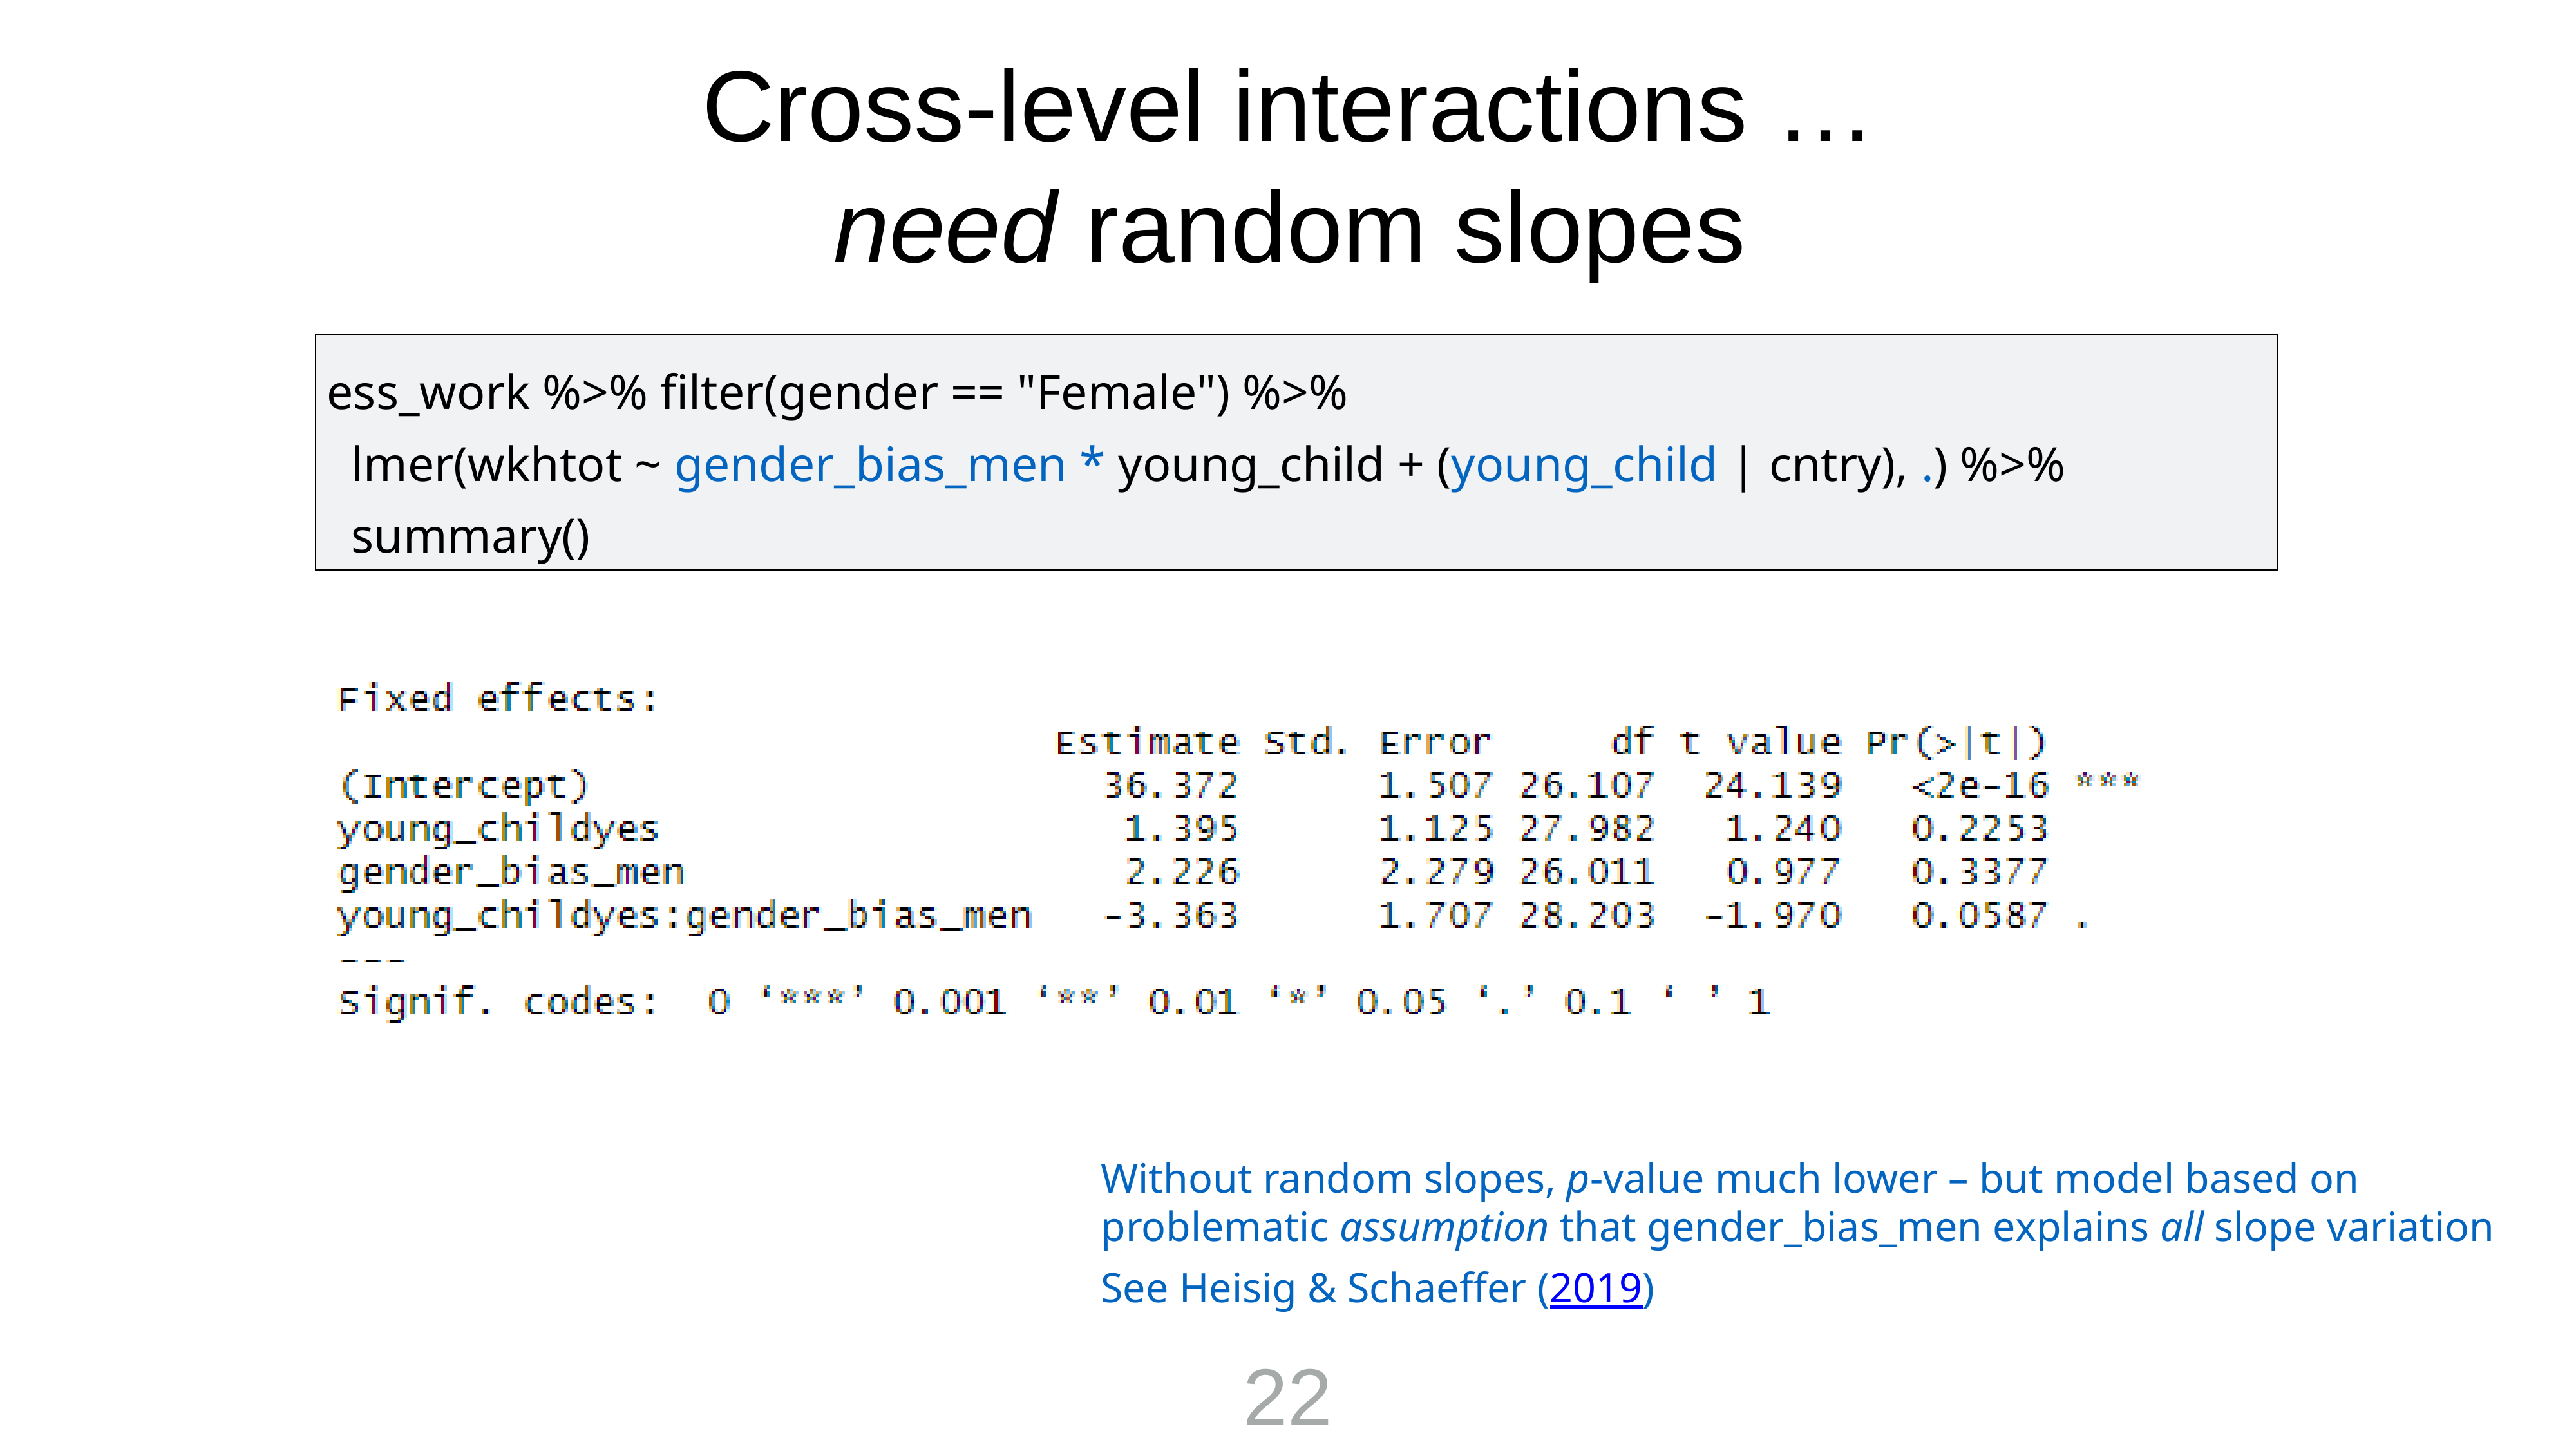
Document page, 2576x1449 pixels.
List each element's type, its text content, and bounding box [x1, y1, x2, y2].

text_box [315, 334, 2278, 570]
text_box Cross-level interactions … need random slopes [425, 35, 2155, 289]
text_box 22 [1097, 1358, 1479, 1449]
text_box Without random slopes, p-value much lower – but model based on problematic assumption that gender_bias_men explains all slope variation See Heisig & Schaeffer (2019) [1095, 1147, 2514, 1358]
text_box ess_work %>% filter(gender == "Female") %>% lmer(wkhtot ~ gender_bias_men * young_child + (young_child | cntry), .) %>% summary() [321, 356, 2255, 570]
picture [315, 659, 2171, 1035]
